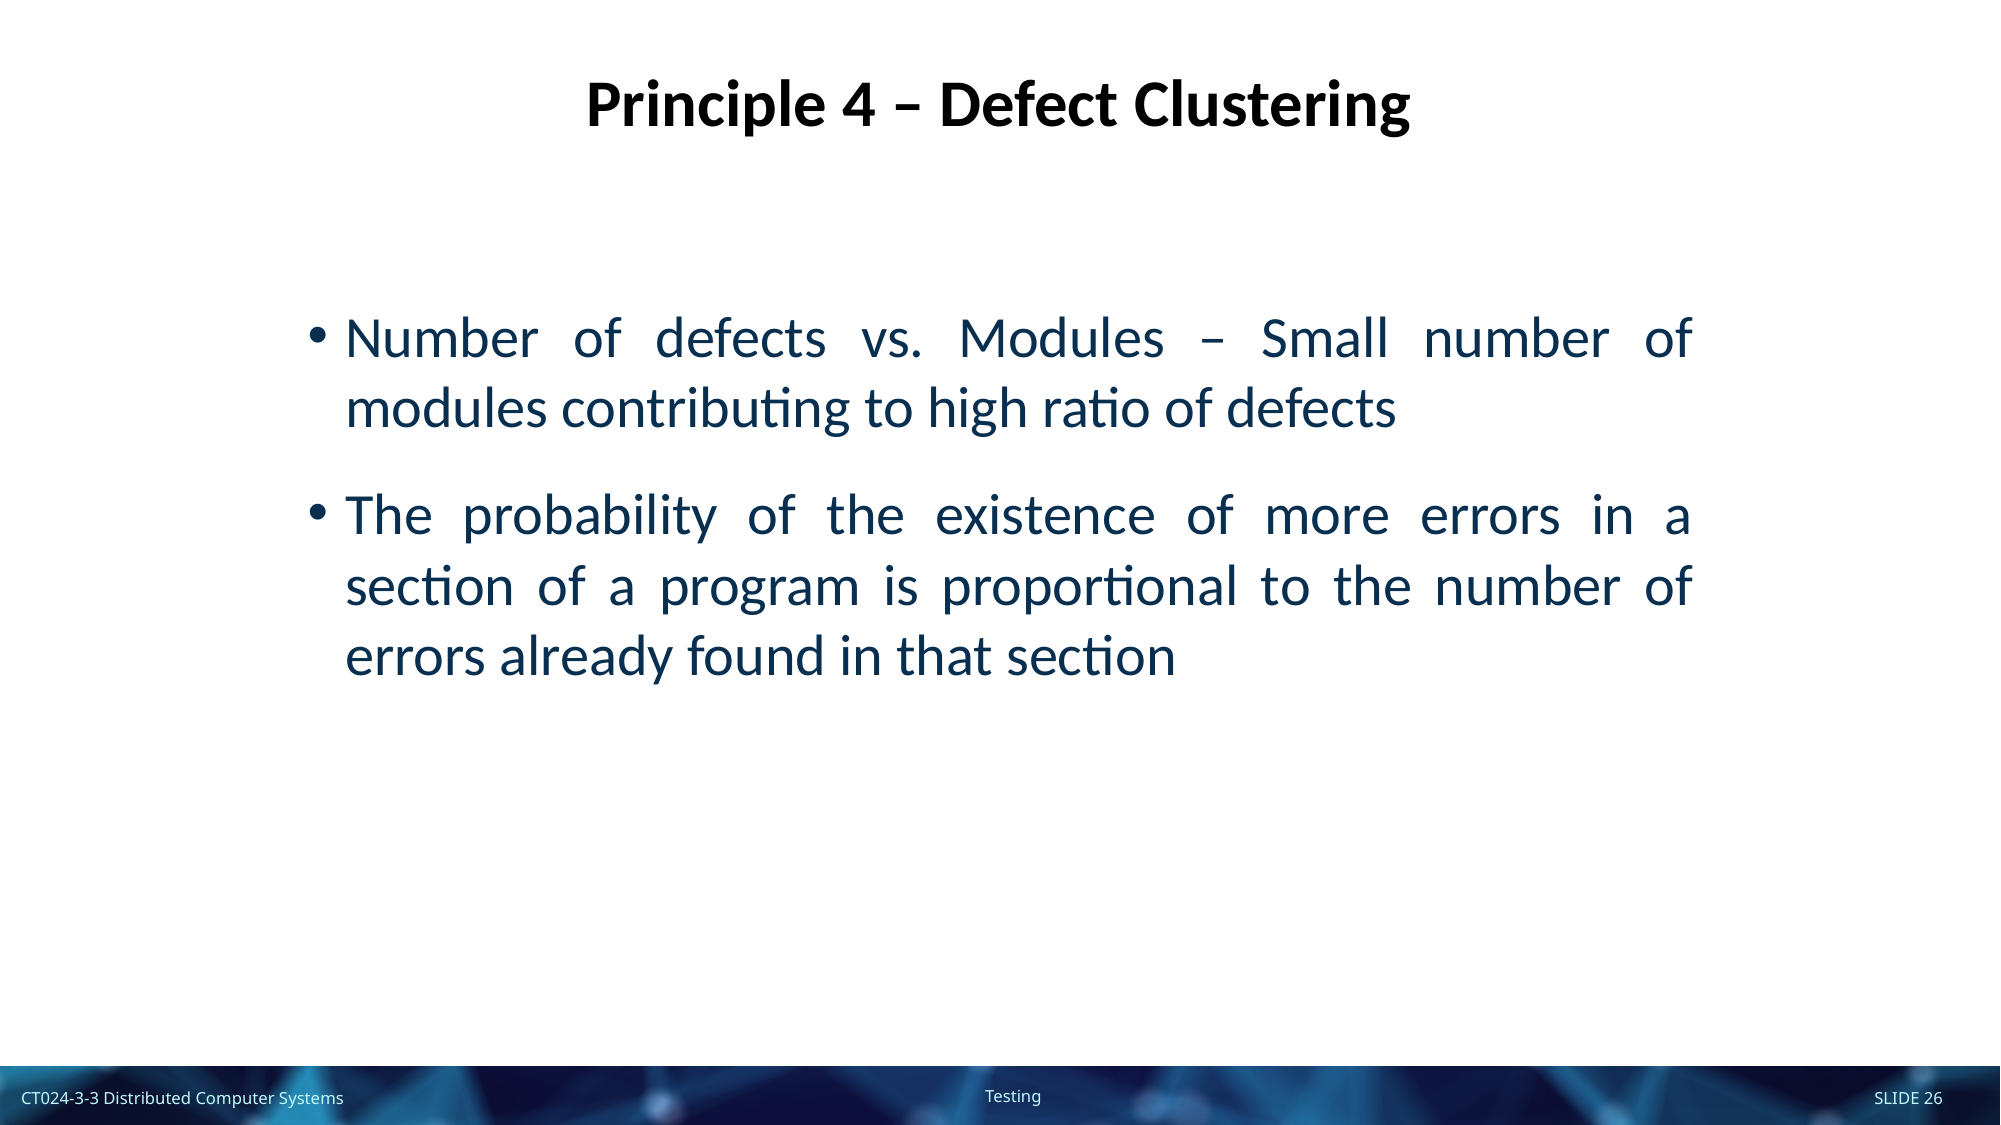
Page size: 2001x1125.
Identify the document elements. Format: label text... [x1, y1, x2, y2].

picture [0, 1066, 2000, 1125]
text_box Number of defects vs. Modules – Small number of modules contributing to high ratio of defects The probability of the existence of more errors in a section of a program is proportional to the number of errors already found in that section [307, 299, 1694, 687]
text_box Principle 4 – Defect Clustering [290, 52, 1708, 142]
